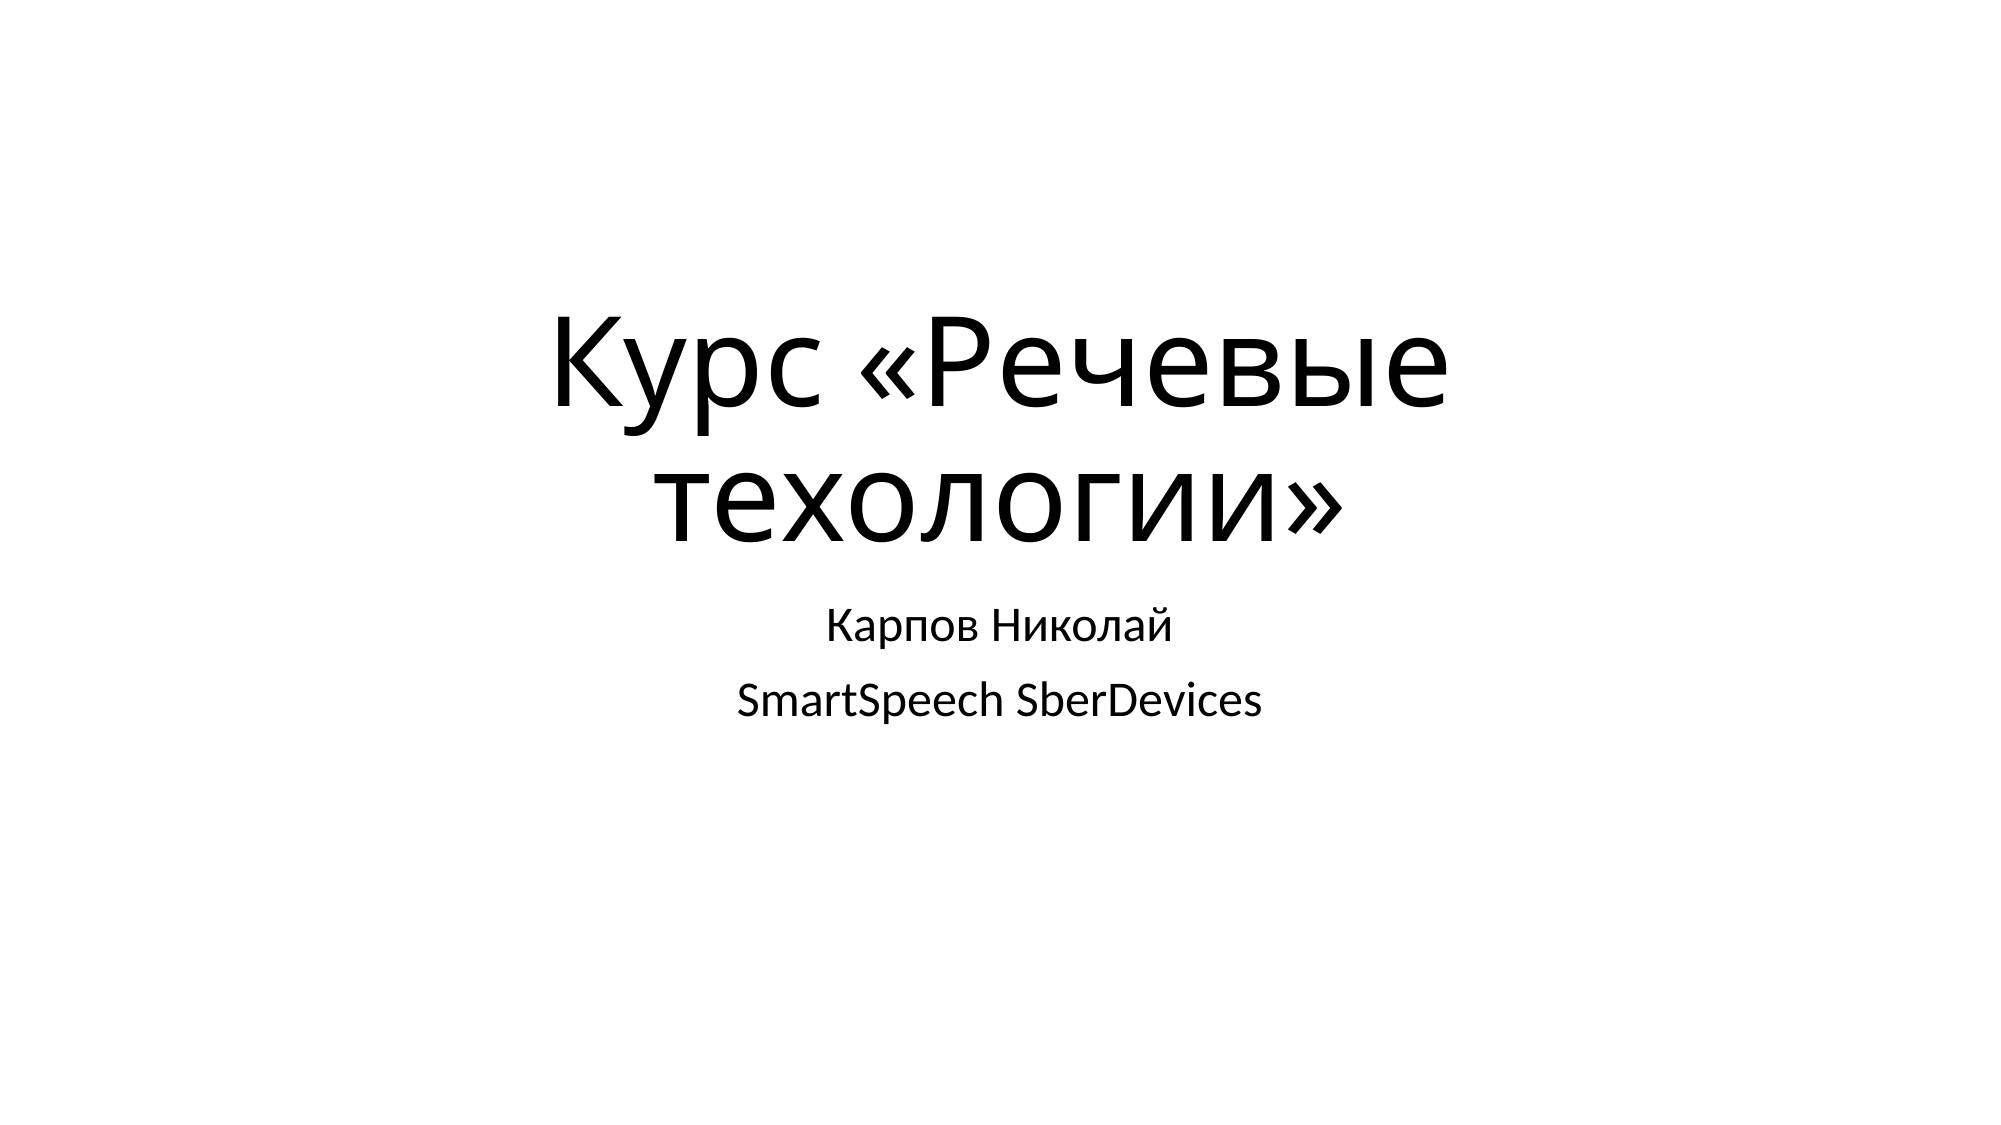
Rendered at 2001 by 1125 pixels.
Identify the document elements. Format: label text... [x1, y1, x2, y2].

subtitle Карпов Николай SmartSpeech SberDevices [249, 590, 1750, 863]
title Курс «Речевые техологии» [249, 184, 1750, 576]
